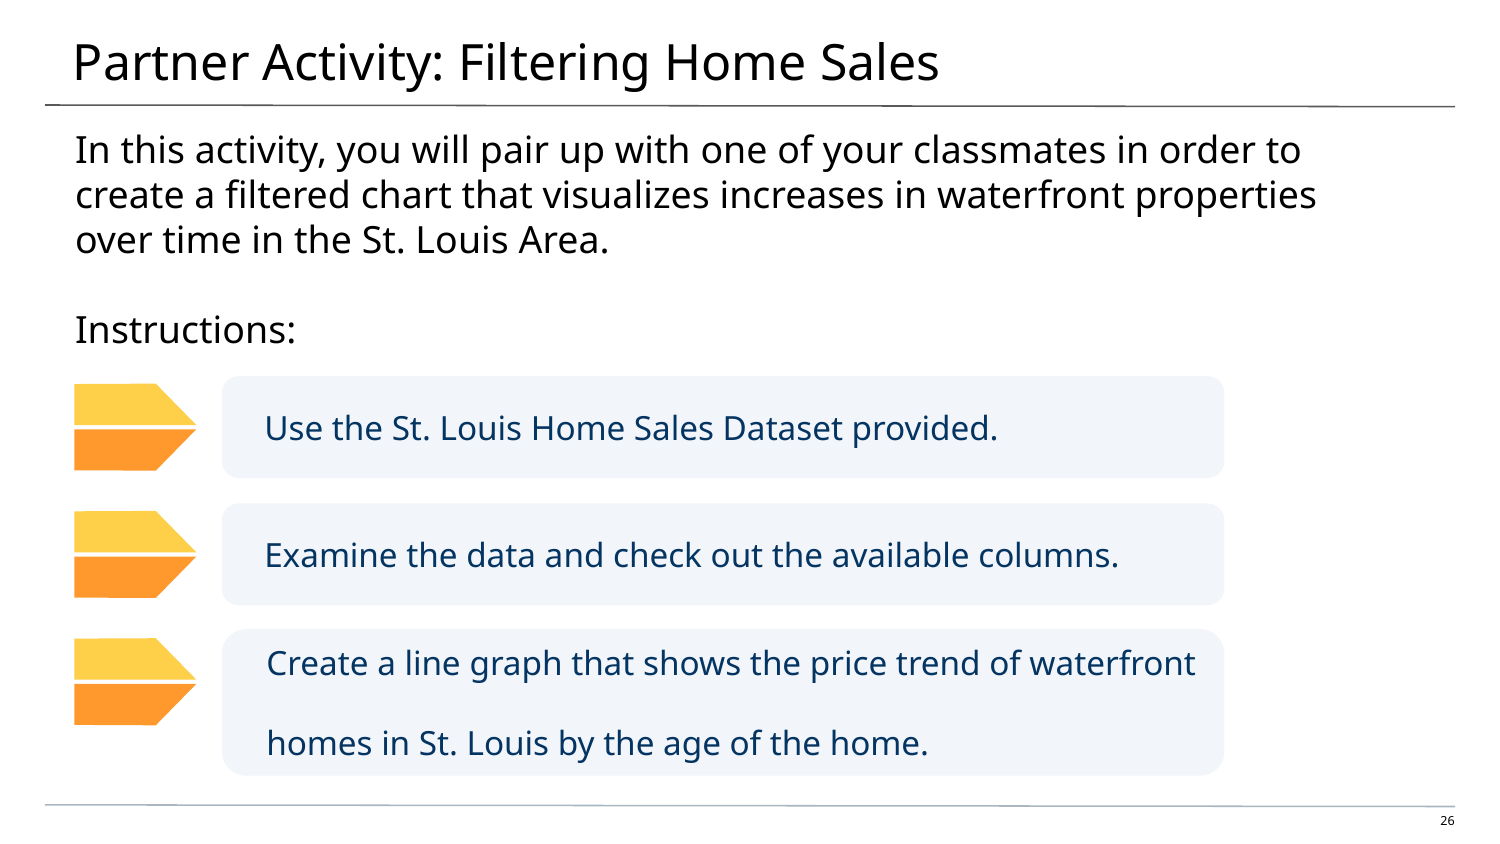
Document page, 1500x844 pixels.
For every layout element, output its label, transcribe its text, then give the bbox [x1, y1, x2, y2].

text_box [74, 638, 197, 680]
text_box [74, 683, 197, 726]
text_box [74, 383, 197, 426]
subtitle In this activity, you will pair up with one of your classmates in order to create a filtered chart that visualizes increases in waterfront properties over time in the St. Louis Area. Instructions: [0, 110, 1500, 171]
title Partner Activity: Filtering Home Sales [0, 0, 1500, 88]
text_box [74, 429, 197, 471]
text_box [74, 510, 197, 553]
text_box Examine the data and check out the available columns. [221, 503, 1225, 606]
text_box Use the St. Louis Home Sales Dataset provided. [221, 376, 1225, 479]
text_box Create a line graph that shows the price trend of waterfront homes in St. Louis by the age of the home. [221, 629, 1225, 776]
text_box [74, 556, 197, 598]
